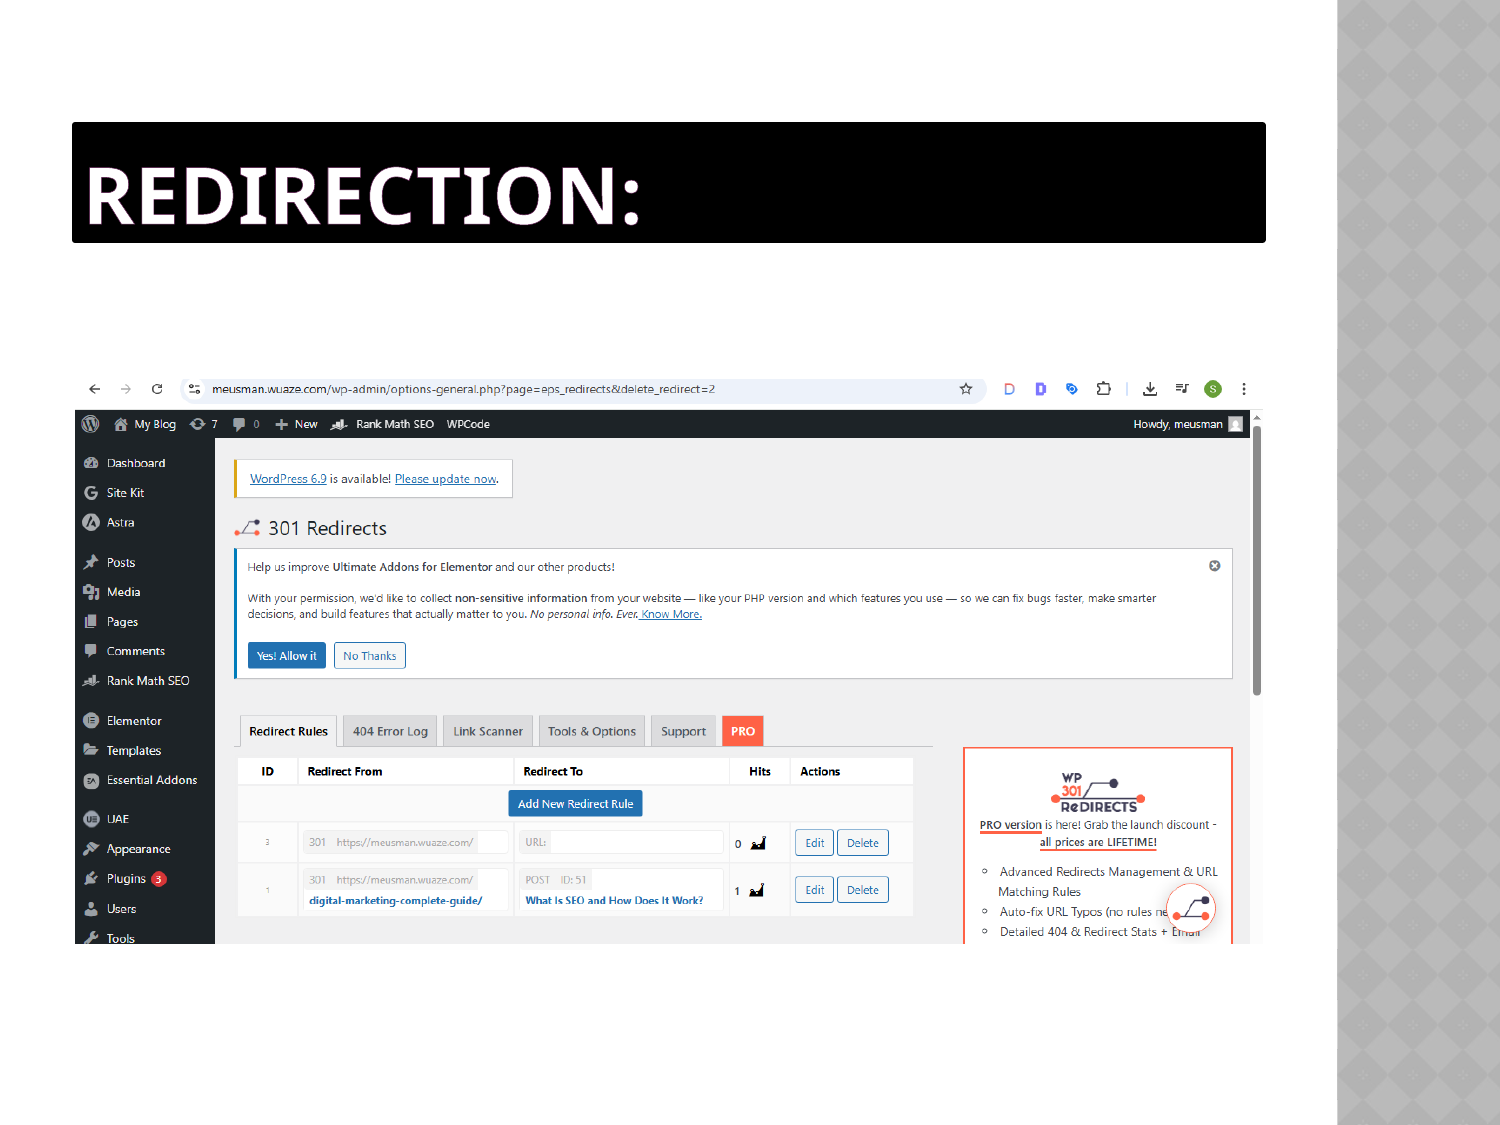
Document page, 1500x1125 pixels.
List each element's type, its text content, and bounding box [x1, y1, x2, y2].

title REDIRECTION: [72, 122, 1266, 243]
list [74, 378, 1263, 945]
